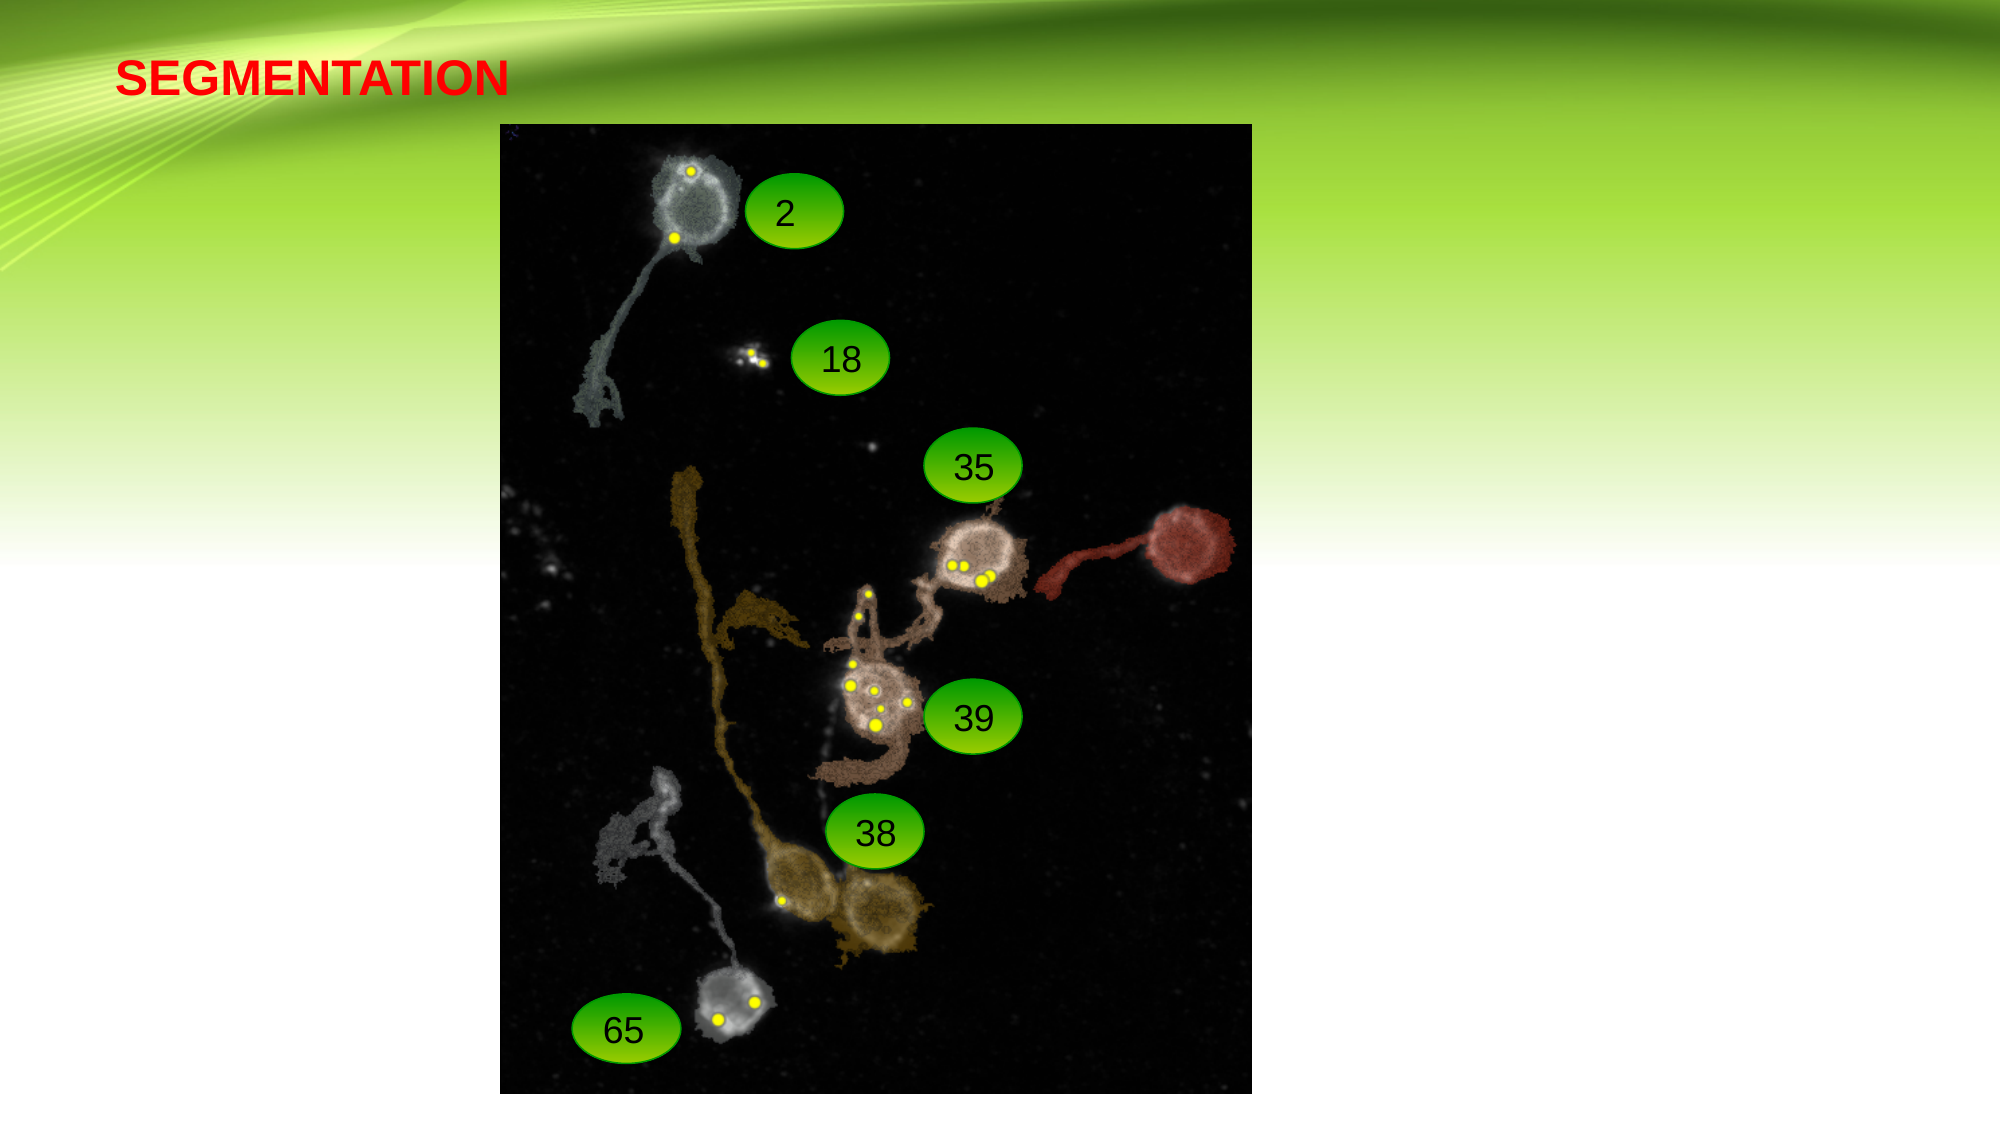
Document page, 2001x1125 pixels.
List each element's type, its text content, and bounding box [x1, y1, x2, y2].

title SEGMENTATION [99, 9, 1901, 83]
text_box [500, 124, 1252, 1094]
picture [0, 0, 2000, 1125]
